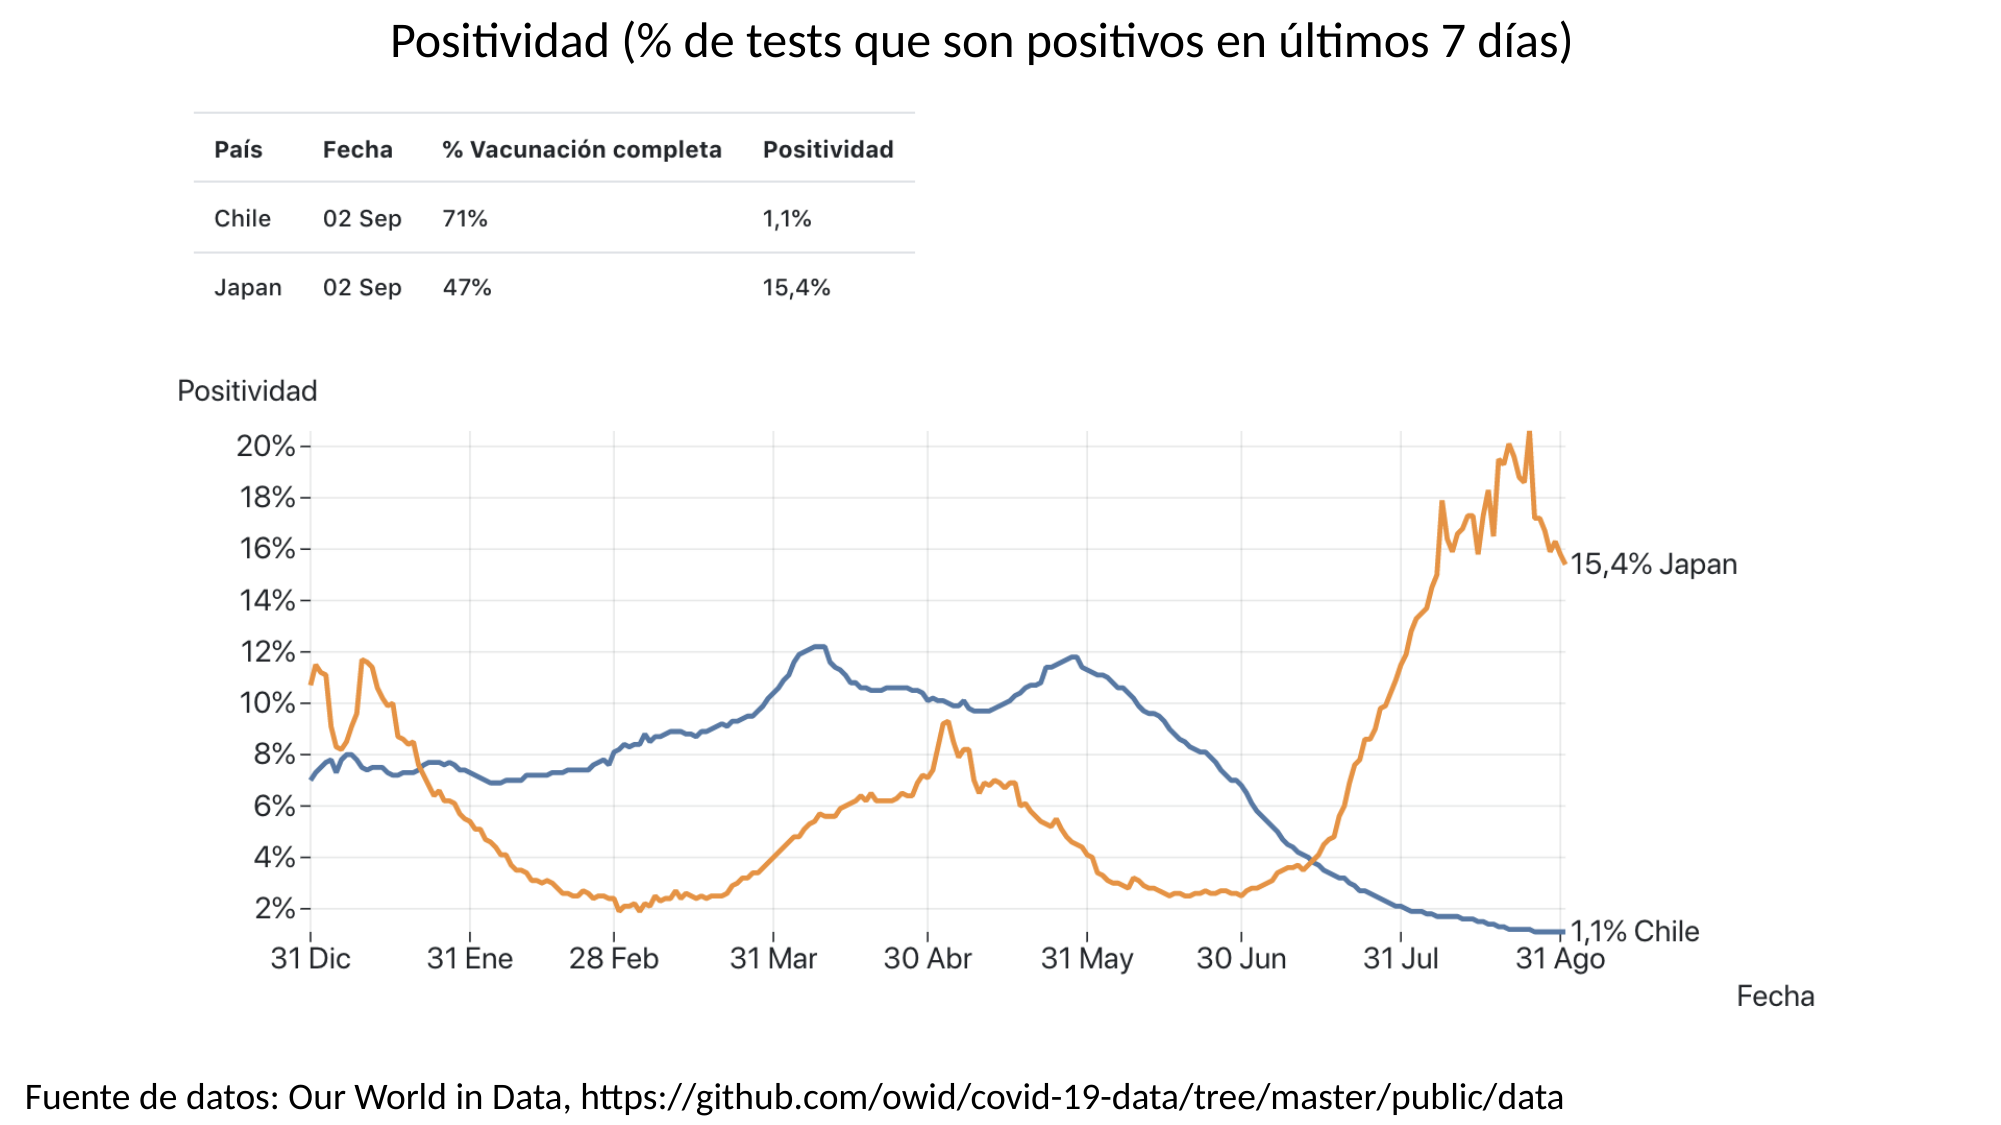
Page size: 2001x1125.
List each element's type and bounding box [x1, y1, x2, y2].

picture [148, 95, 1851, 1030]
